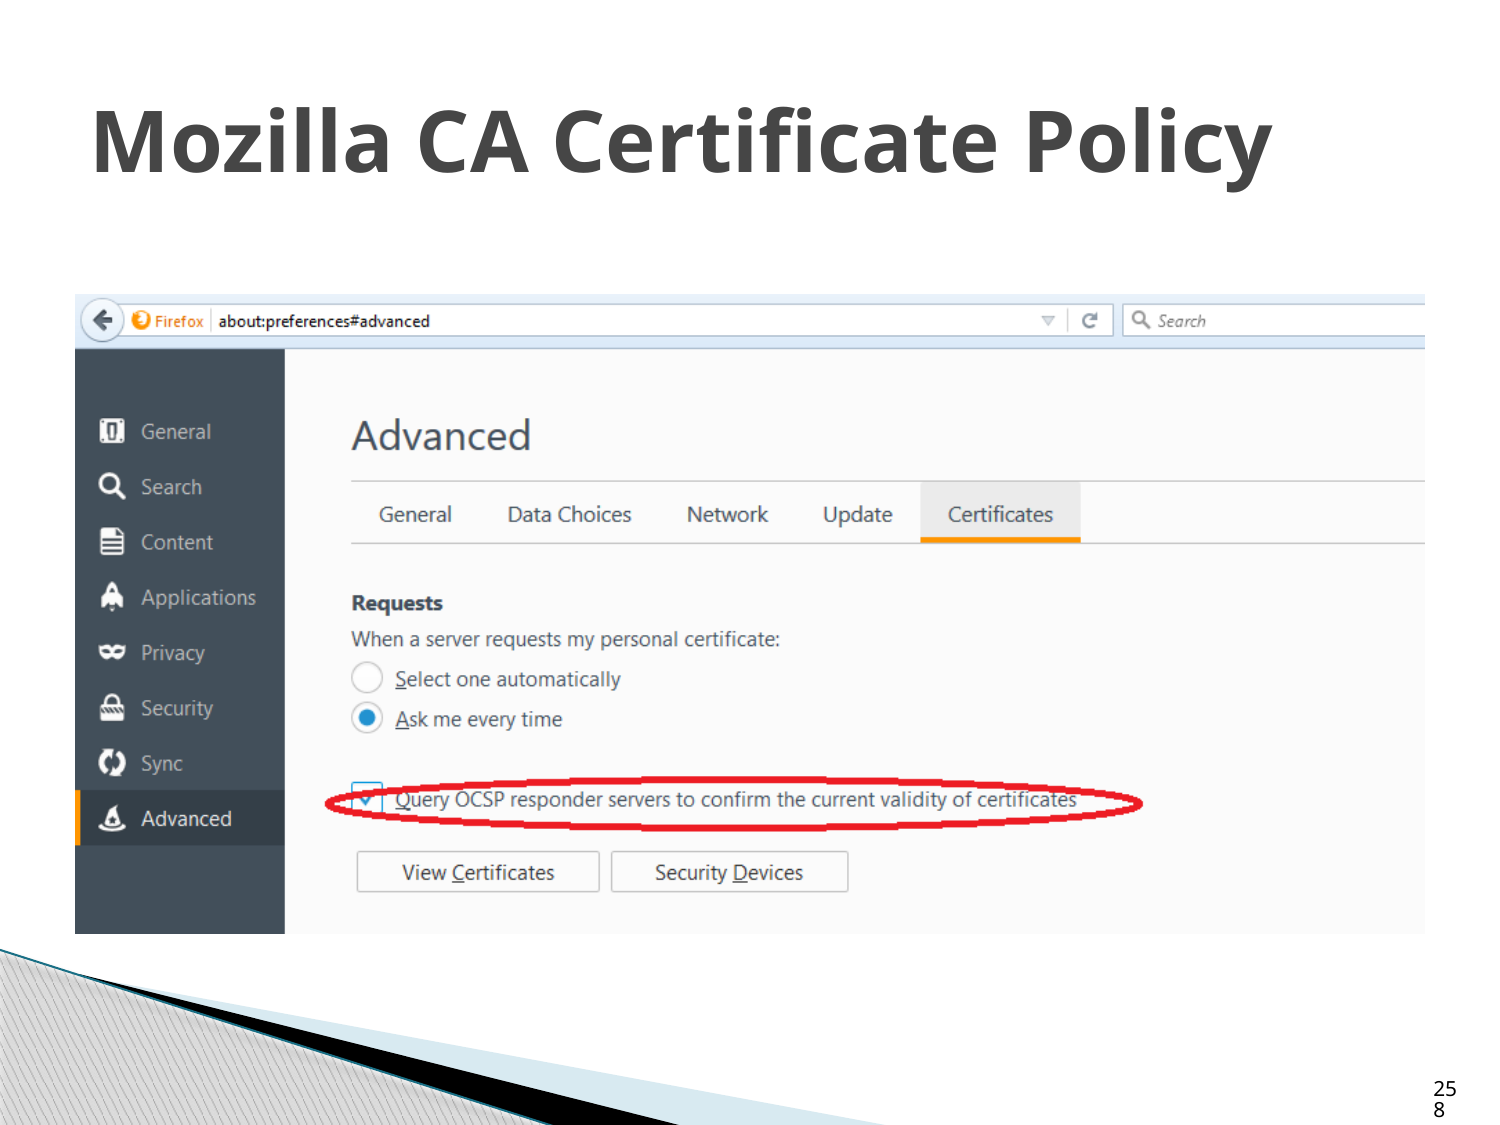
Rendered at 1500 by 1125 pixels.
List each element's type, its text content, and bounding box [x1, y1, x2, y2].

title Mozilla CA Certificate Policy [75, 45, 1425, 233]
slide_number 258 [1418, 1051, 1479, 1112]
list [74, 294, 1426, 935]
